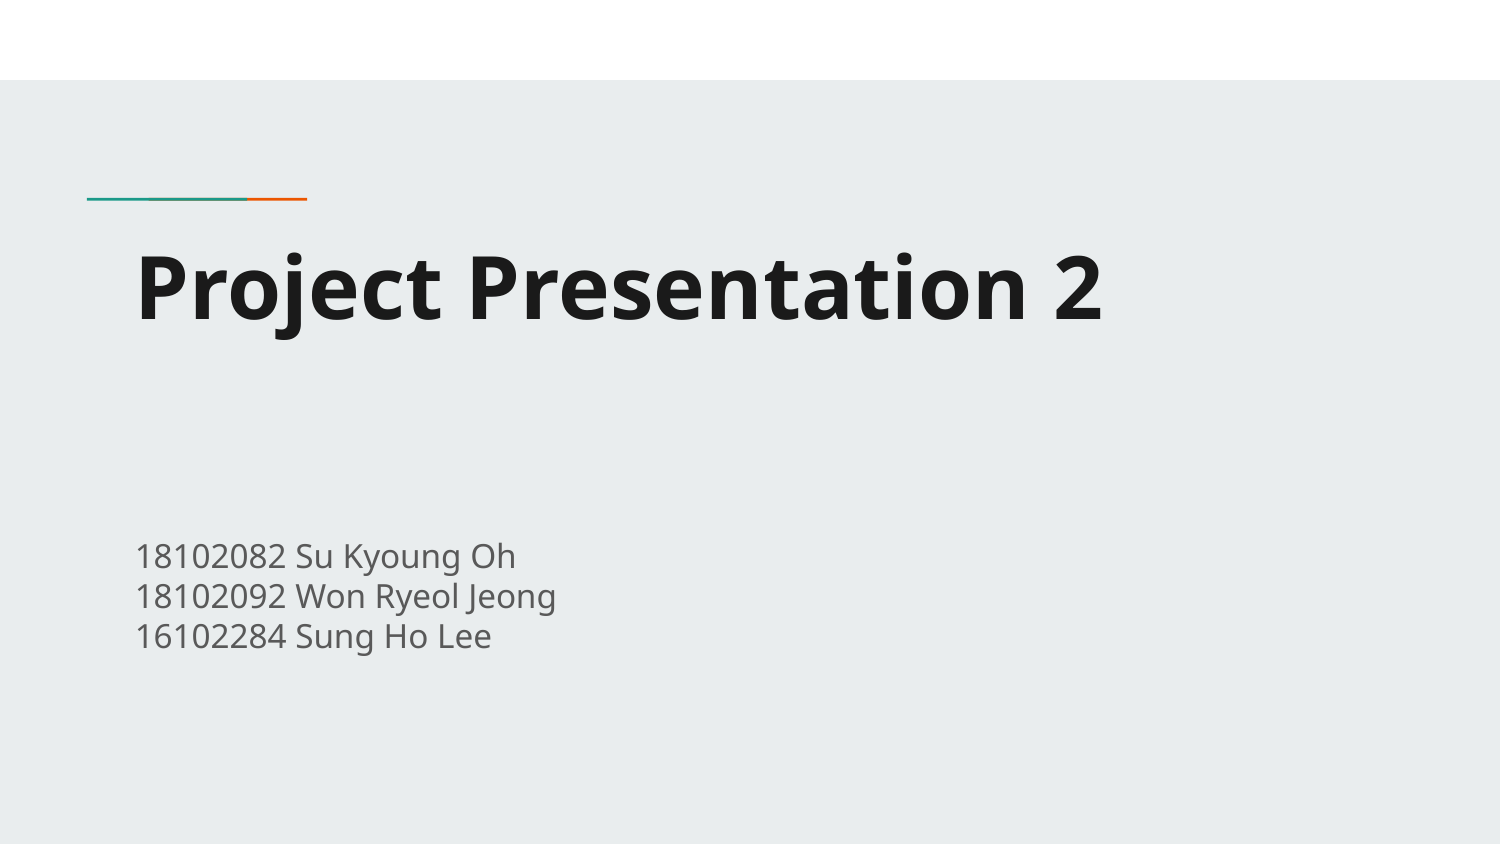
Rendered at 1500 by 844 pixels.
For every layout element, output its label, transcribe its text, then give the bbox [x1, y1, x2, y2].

subtitle 18102082 Su Kyoung Oh 18102092 Won Ryeol Jeong 16102284 Sung Ho Lee [119, 520, 1381, 610]
title Project Presentation 2 [119, 216, 1381, 490]
